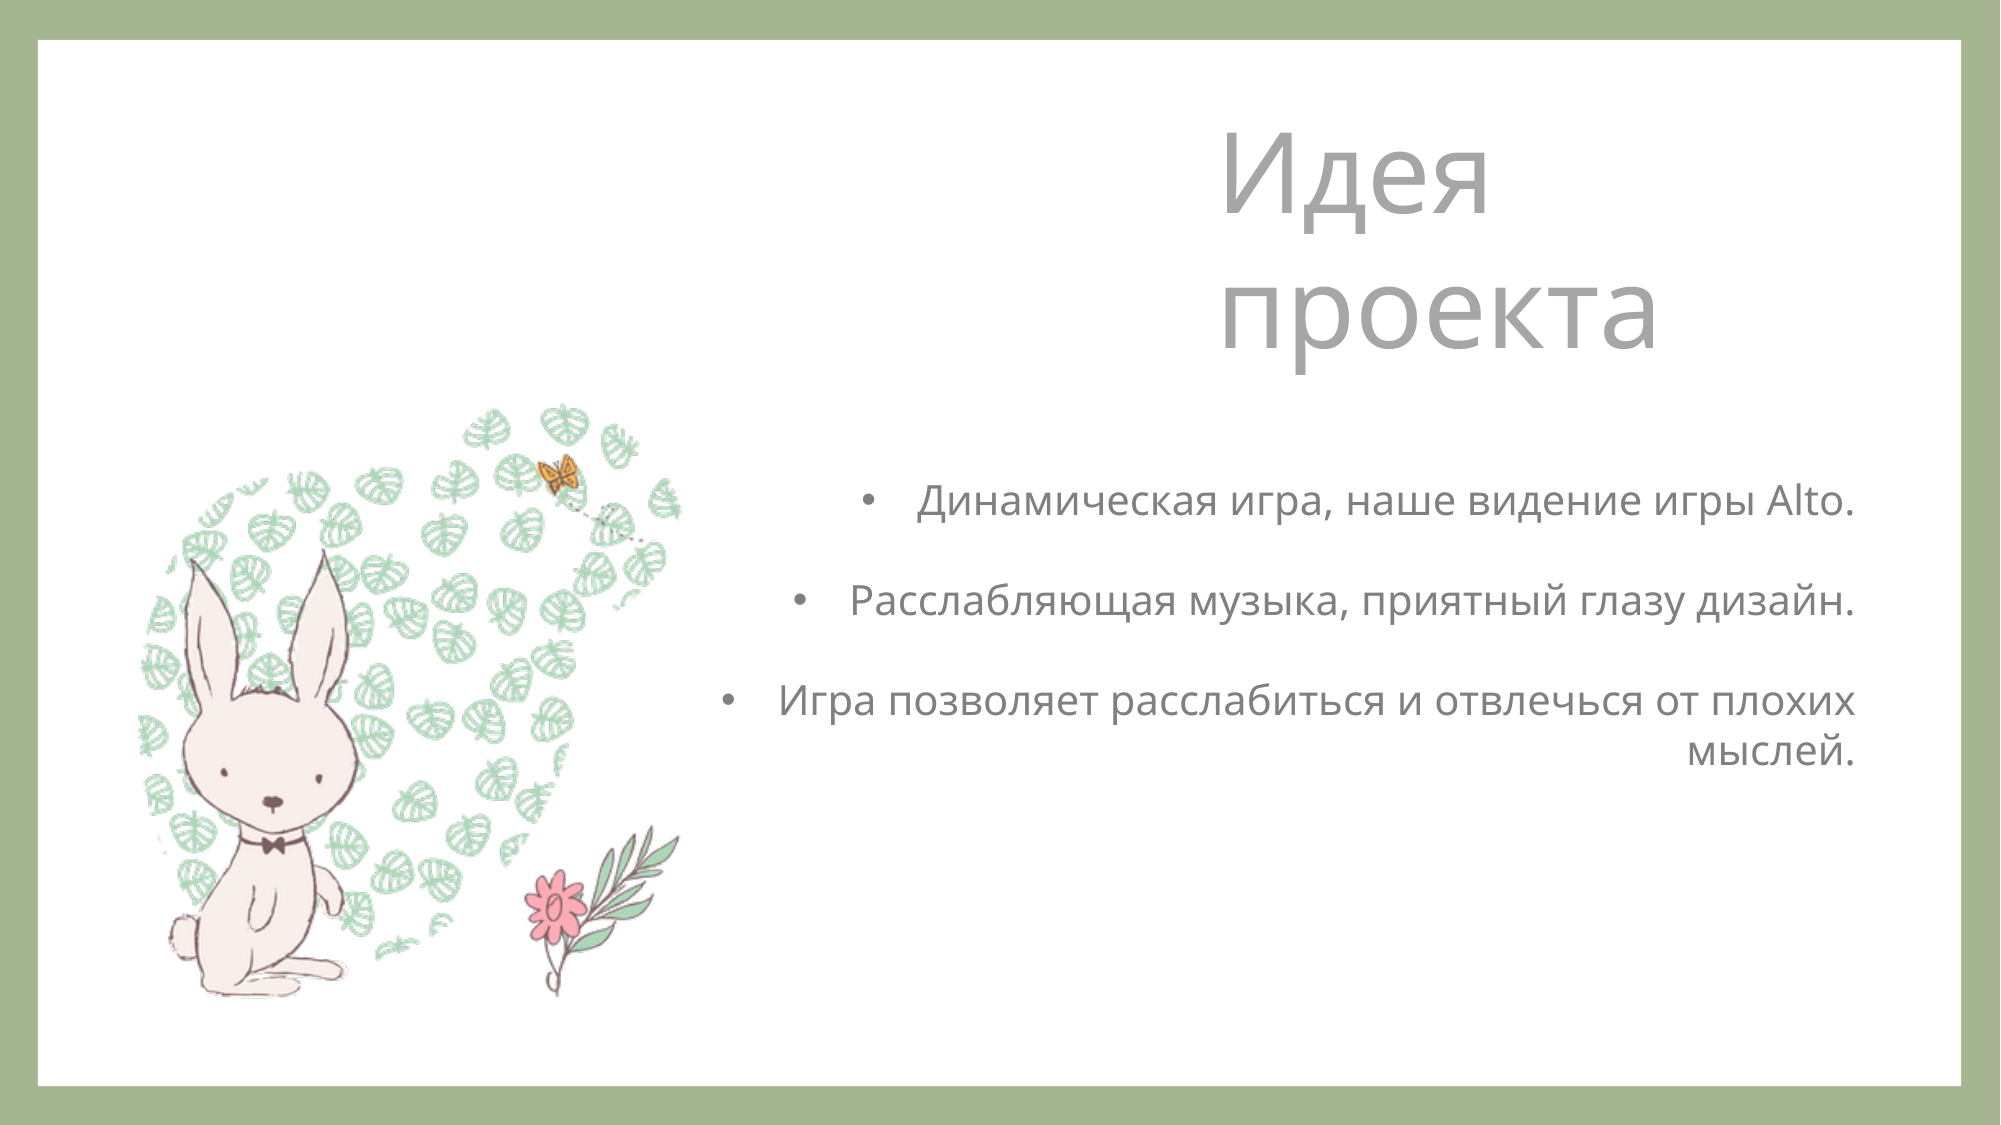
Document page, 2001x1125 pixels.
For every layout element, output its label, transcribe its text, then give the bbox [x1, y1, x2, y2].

picture [107, 371, 713, 1026]
text_box Динамическая игра, наше видение игры Alto. Расслабляющая музыка, приятный глазу дизайн. Игра позволяет расслабиться и отвлечься от плохих мыслей. [720, 466, 1871, 782]
text_box Идея проекта [1201, 93, 1904, 379]
